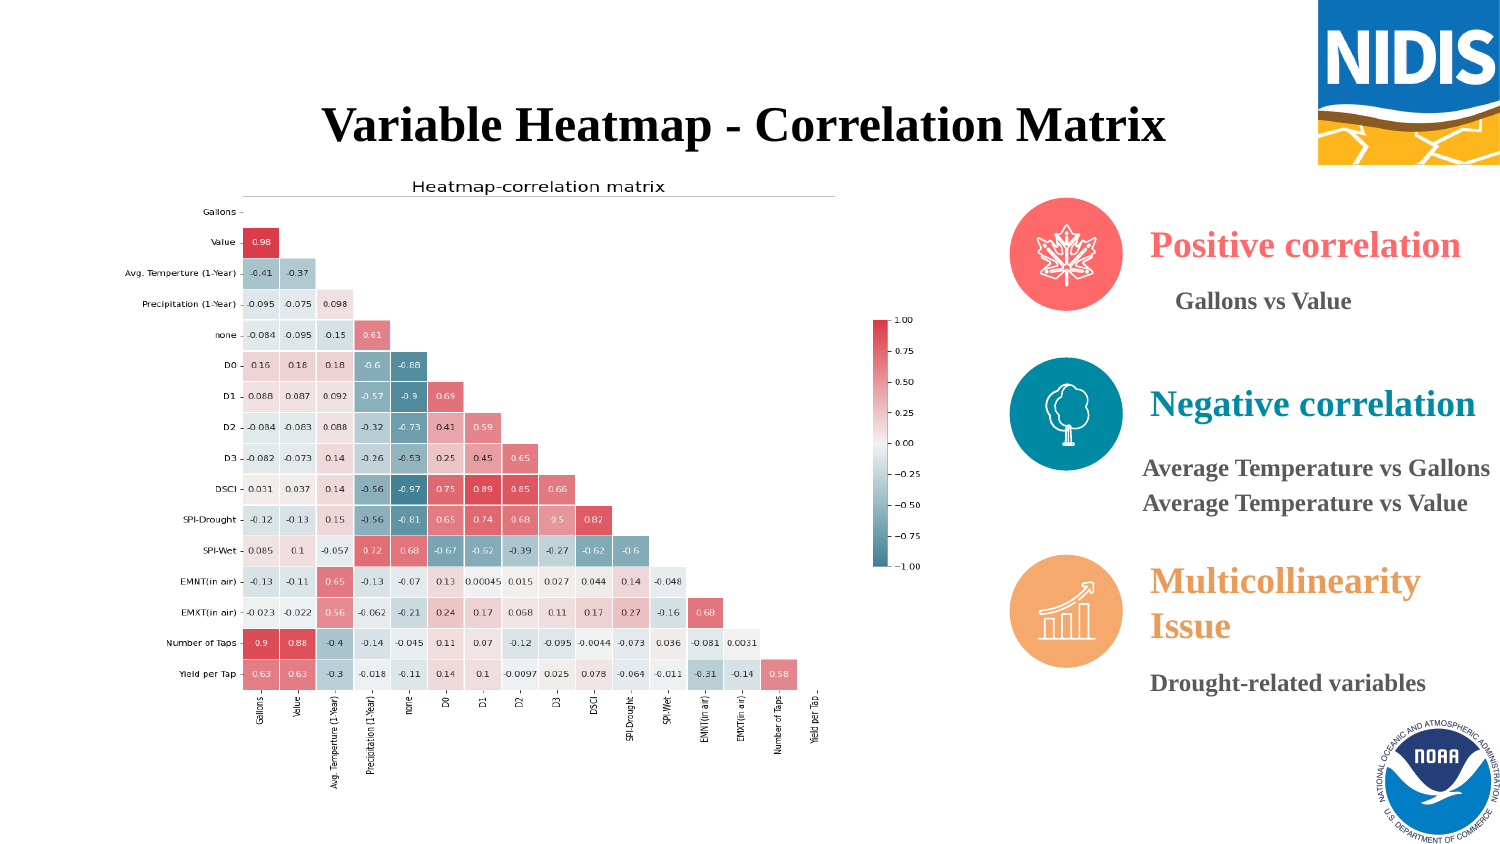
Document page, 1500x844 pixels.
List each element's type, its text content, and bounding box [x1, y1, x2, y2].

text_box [1009, 357, 1500, 520]
picture [1318, 0, 1500, 165]
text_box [1009, 197, 1499, 336]
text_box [1009, 554, 1500, 717]
picture [118, 175, 927, 793]
title Variable Heatmap - Correlation Matrix [75, 67, 1425, 162]
picture [1376, 720, 1500, 844]
